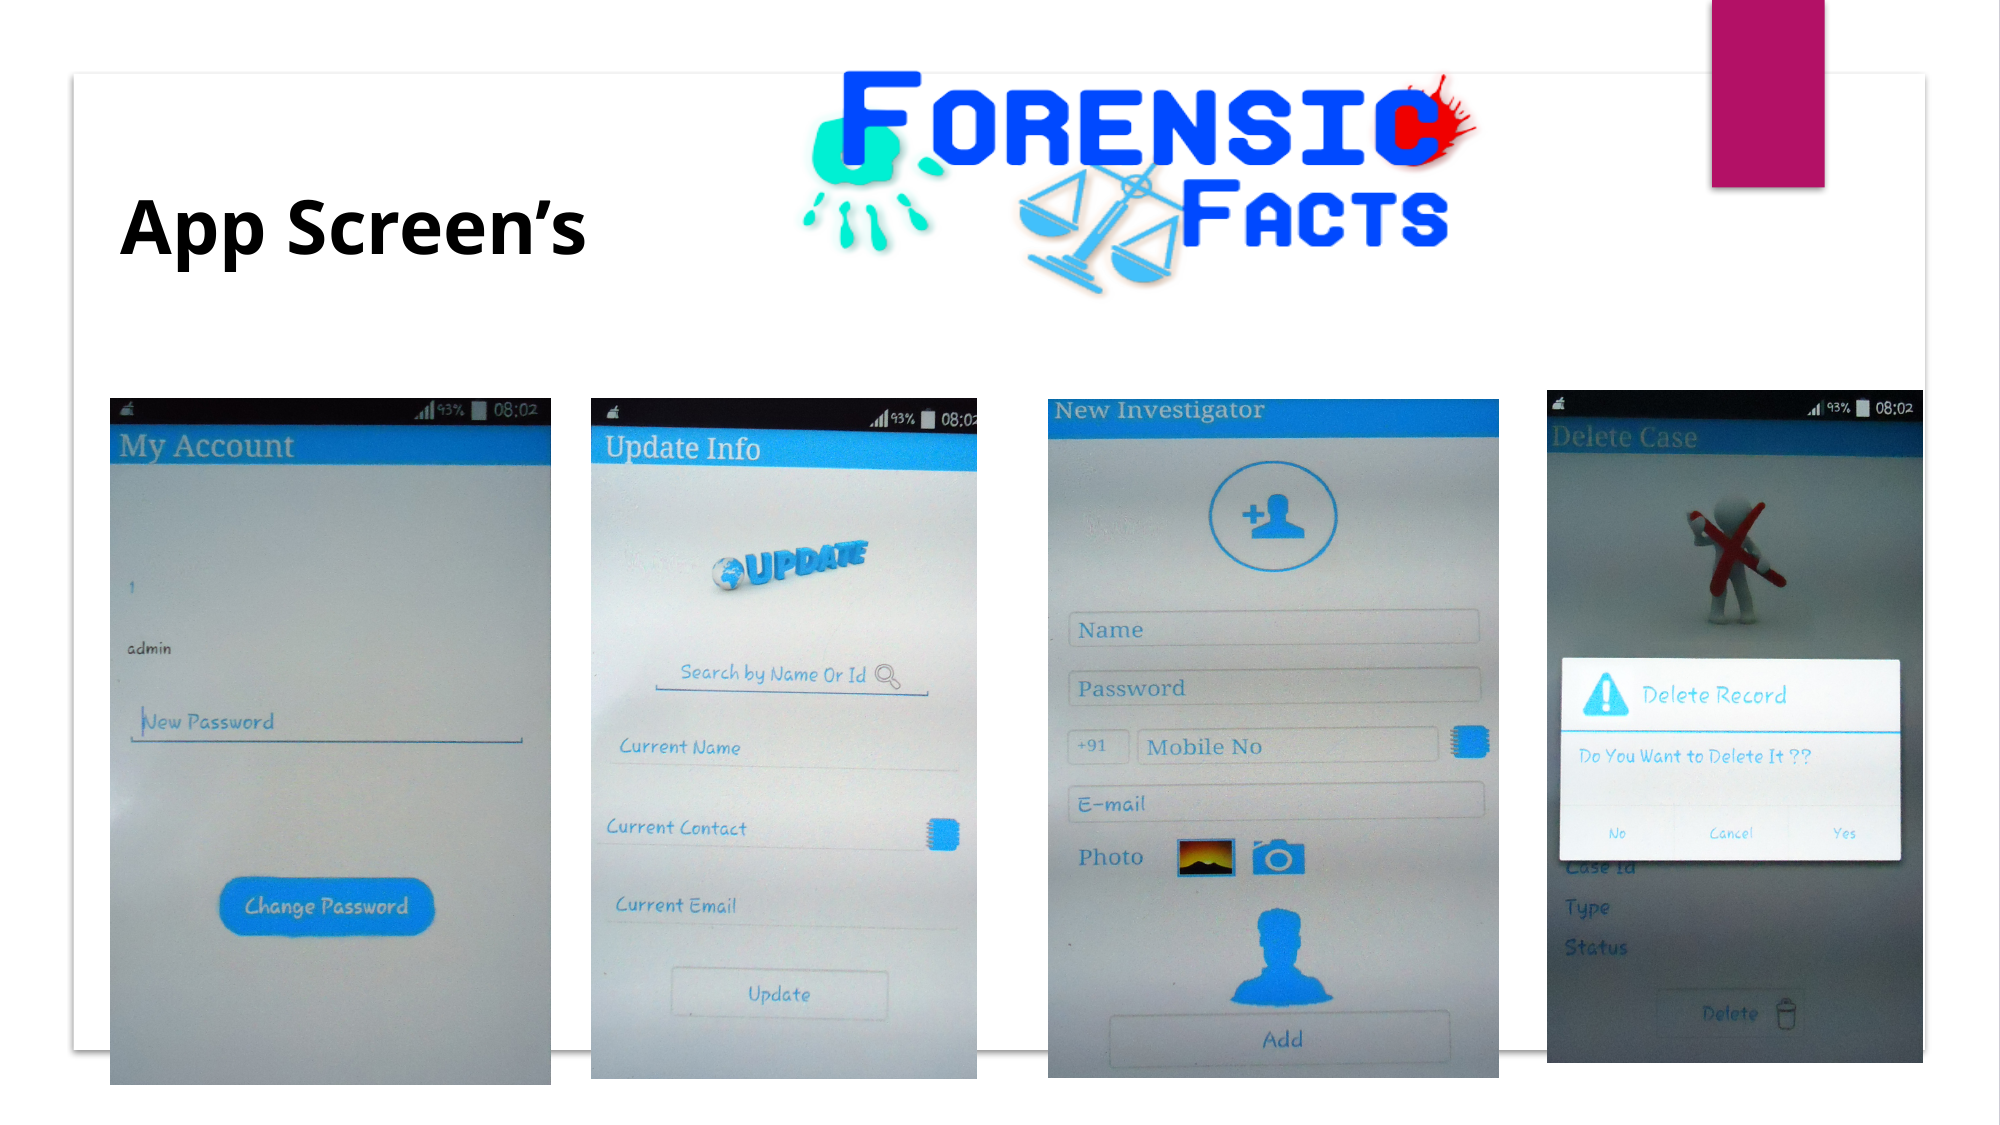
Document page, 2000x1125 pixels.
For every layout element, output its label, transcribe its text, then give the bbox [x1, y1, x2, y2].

picture [109, 398, 551, 1086]
title App Screen’s [0, 166, 709, 283]
picture [591, 398, 977, 1079]
picture [1048, 399, 1499, 1079]
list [1547, 390, 1923, 1063]
picture [793, 68, 1488, 304]
